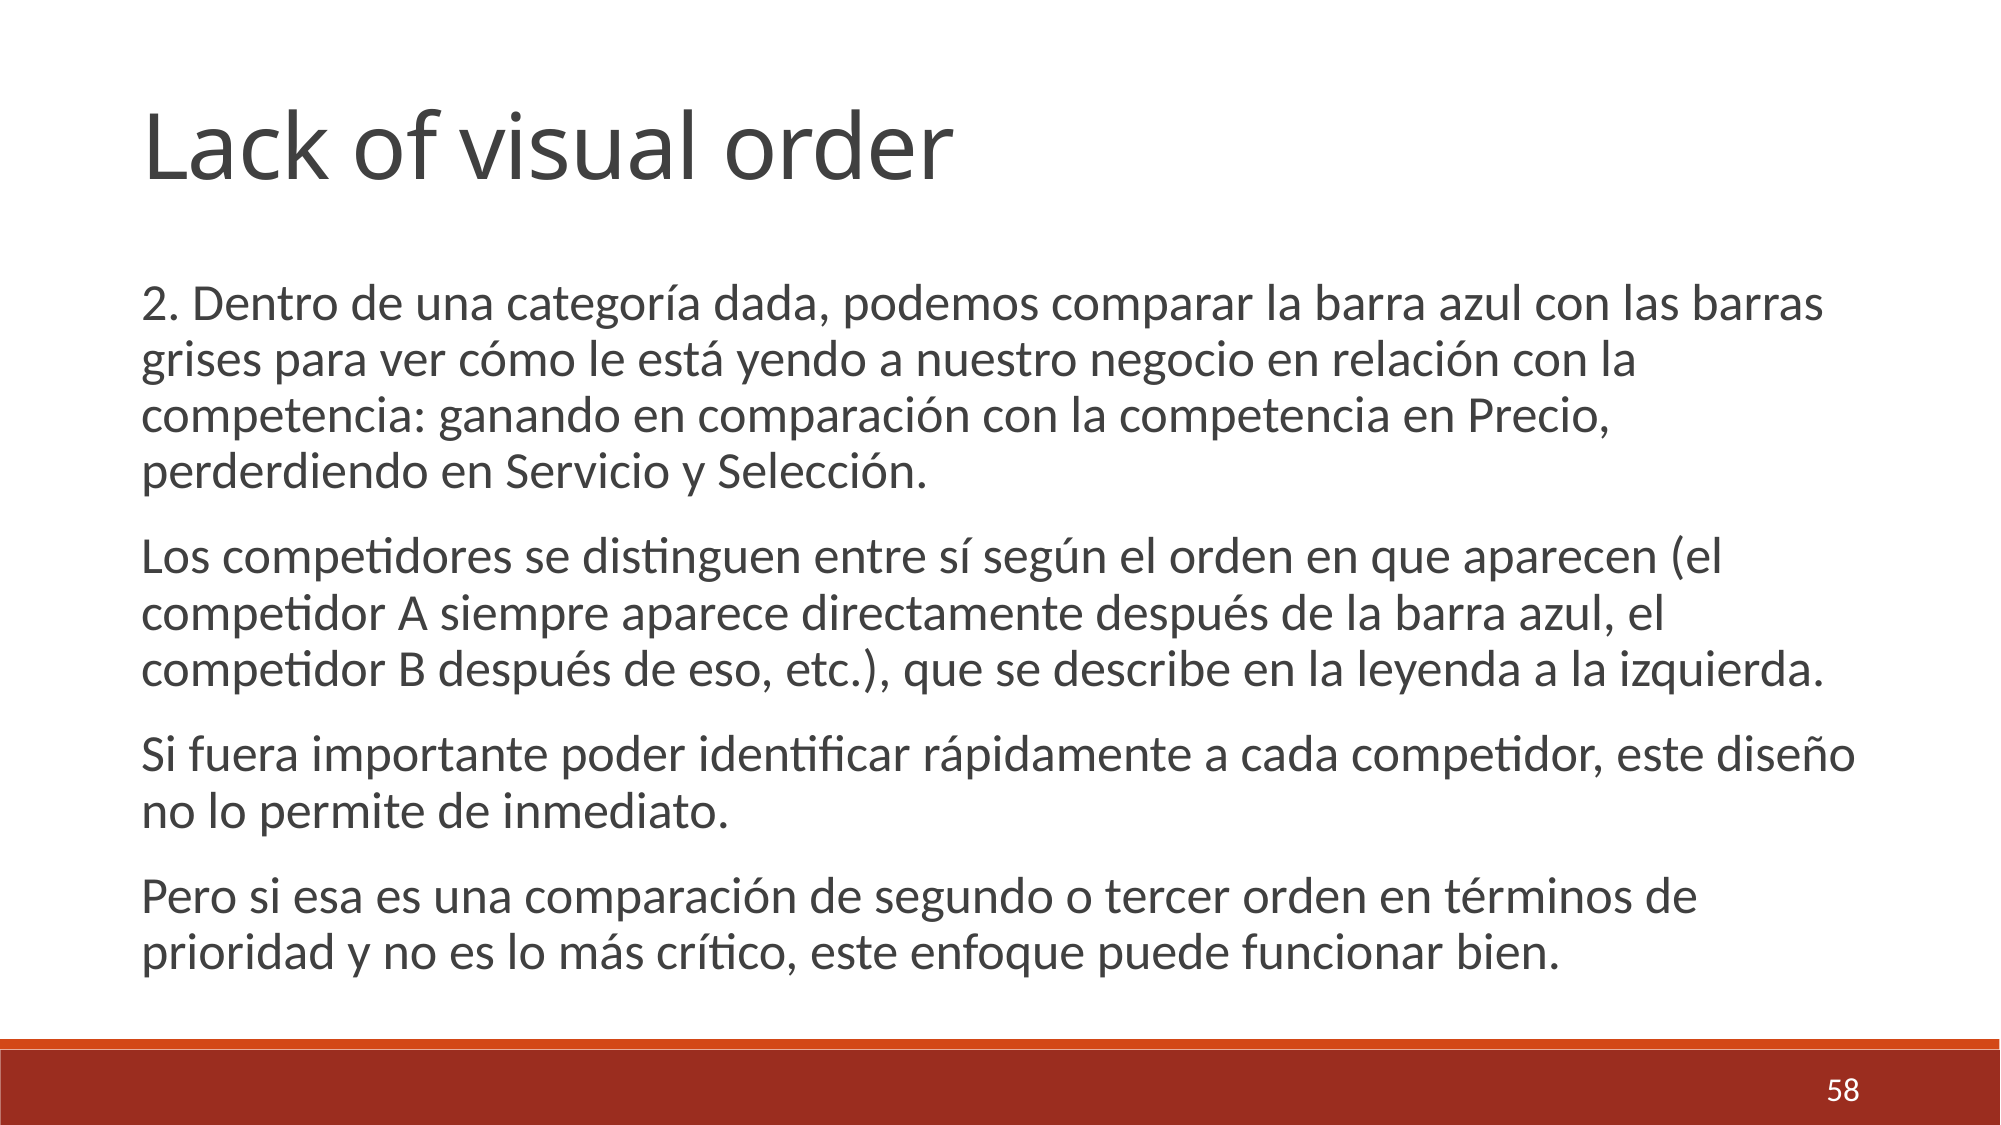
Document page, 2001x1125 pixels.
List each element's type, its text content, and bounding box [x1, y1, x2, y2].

text_box 2. Dentro de una categoría dada, podemos comparar la barra azul con las barras grises para ver cómo le está yendo a nuestro negocio en relación con la competencia: ganando en comparación con la competencia en Precio, perderdiendo en Servicio y Selección. Los competidores se distinguen entre sí según el orden en que aparecen (el competidor A siempre aparece directamente después de la barra azul, el competidor B después de eso, etc.), que se describe en la leyenda a la izquierda. Si fuera importante poder identificar rápidamente a cada competidor, este diseño no lo permite de inmediato. Pero si esa es una comparación de segundo o tercer orden en términos de prioridad y no es lo más crítico, este enfoque puede funcionar bien. [126, 267, 1875, 933]
slide_number 58 [126, 1061, 1875, 1115]
text_box Lack of visual order [126, 97, 1821, 267]
